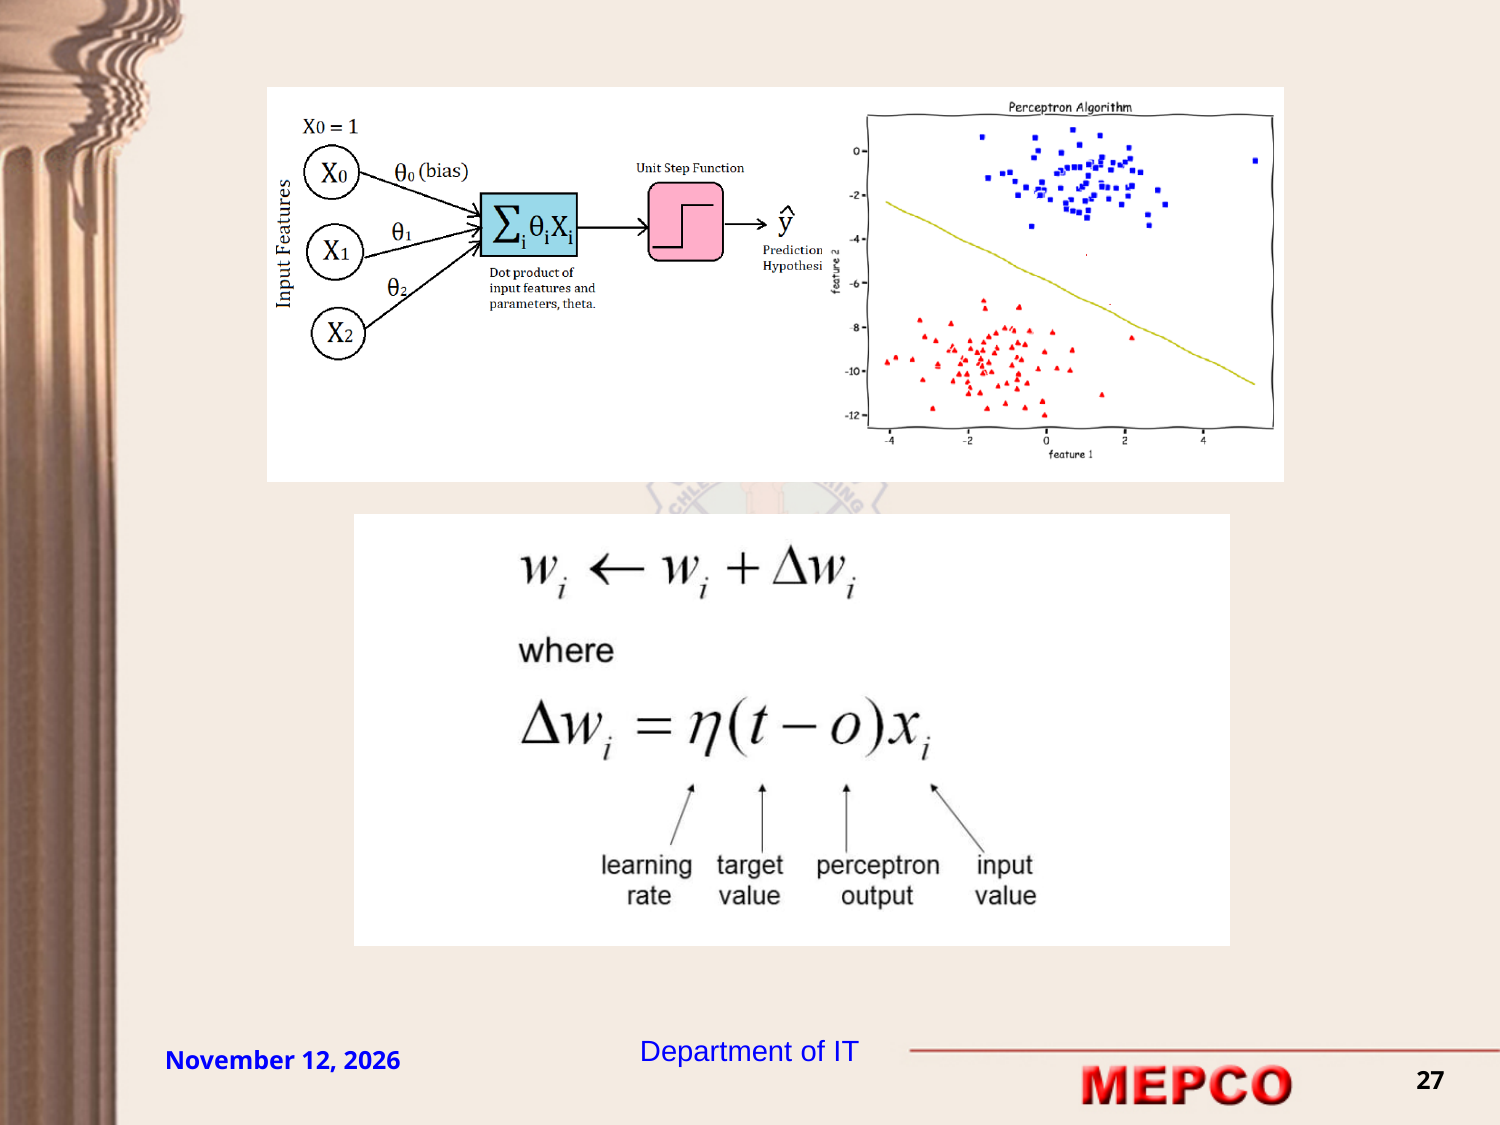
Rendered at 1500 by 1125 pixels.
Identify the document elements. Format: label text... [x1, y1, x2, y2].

footer Department of IT [512, 1024, 988, 1101]
list [154, 87, 1430, 975]
picture [0, 0, 1500, 1125]
